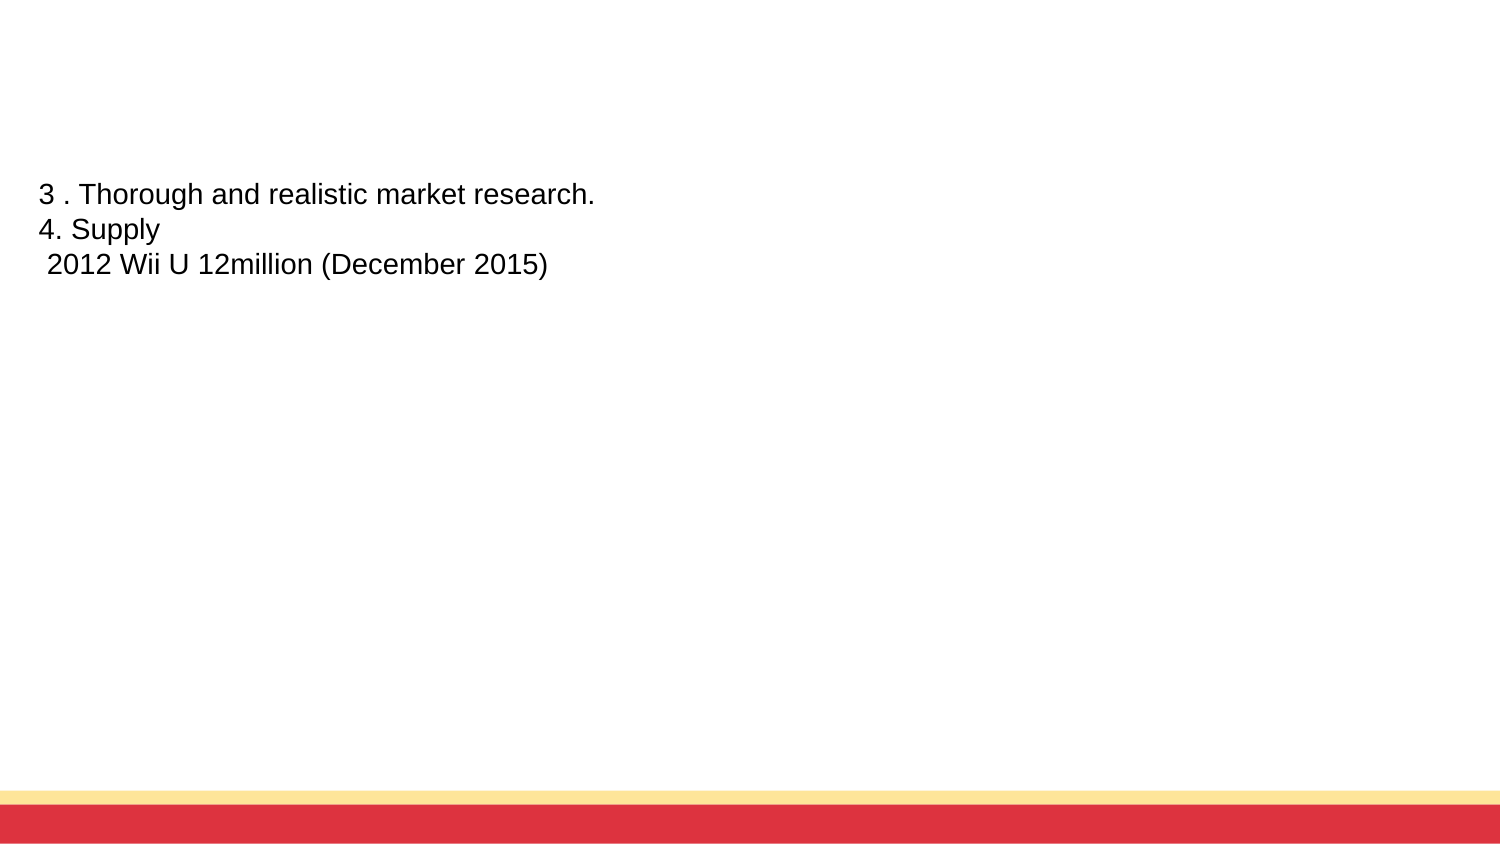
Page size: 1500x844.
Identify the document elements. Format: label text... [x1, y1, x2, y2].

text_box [0, 790, 1500, 844]
text_box 3 . Thorough and realistic market research. 4. Supply 2012 Wii U 12million (December 2015) [23, 160, 1338, 378]
